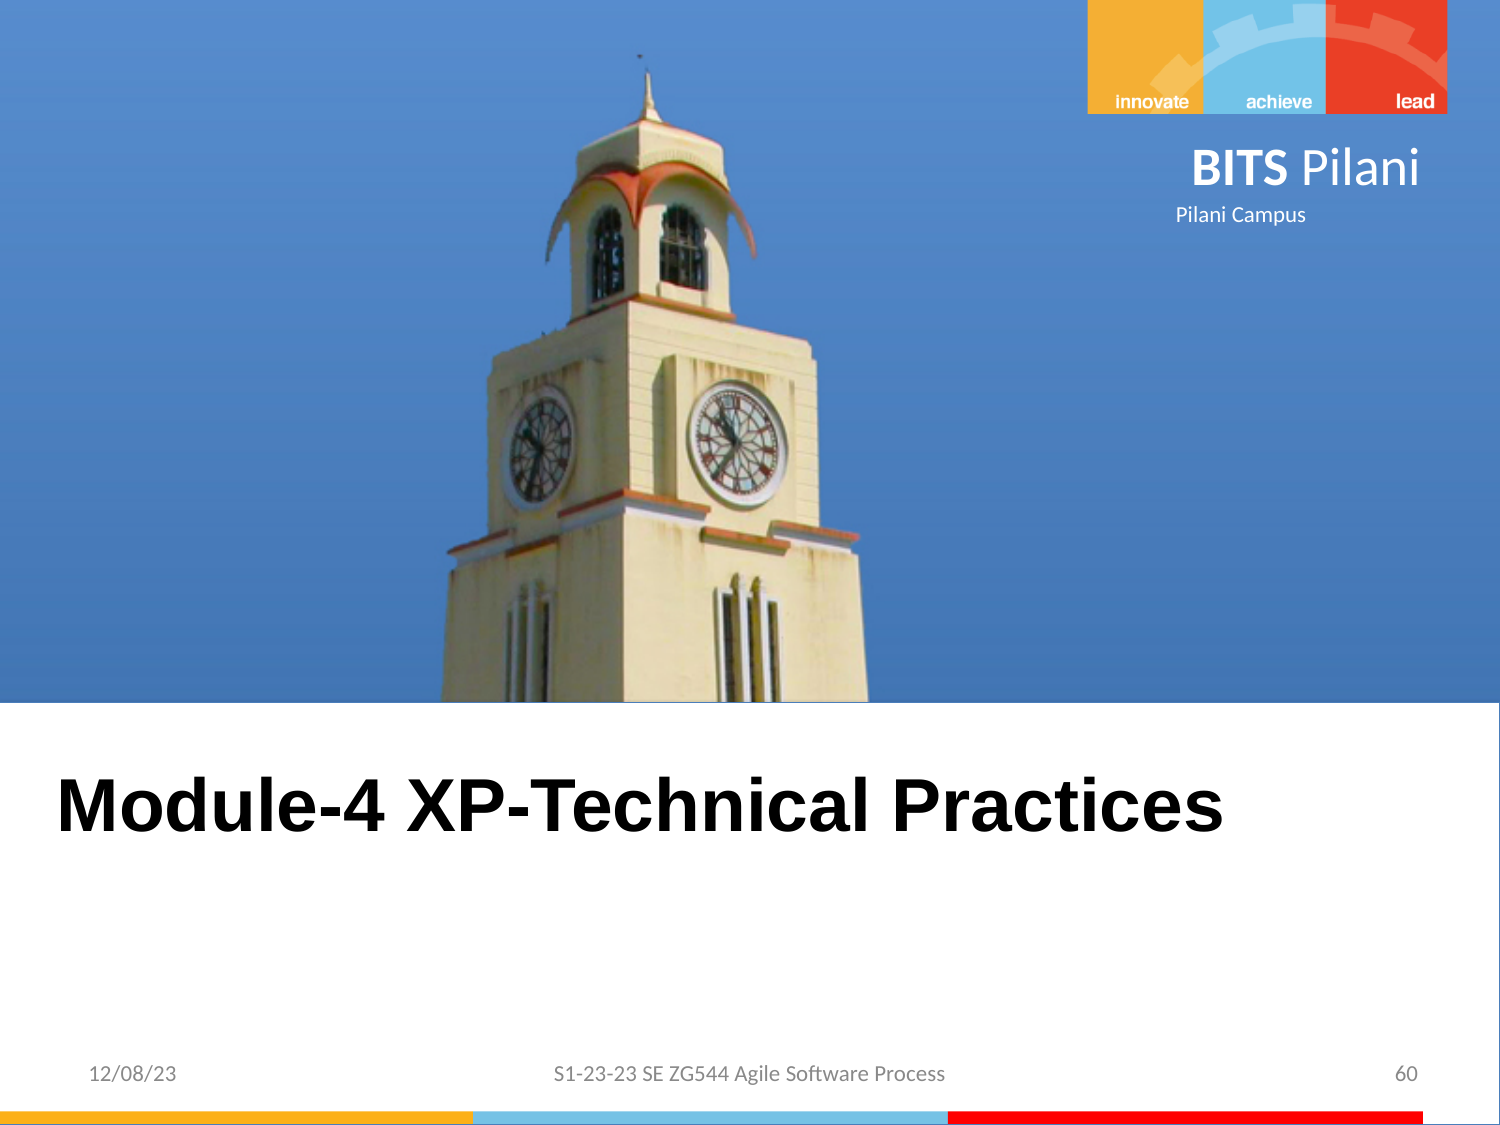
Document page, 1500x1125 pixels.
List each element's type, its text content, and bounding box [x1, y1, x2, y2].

list Module-4 XP-Technical Practices [49, 761, 1438, 1026]
picture [0, 0, 1500, 702]
slide_number 60 [1385, 1054, 1426, 1091]
text_box 12/08/23 [81, 1052, 419, 1093]
text_box S1-23-23 SE ZG544 Agile Software Process [519, 1052, 981, 1093]
